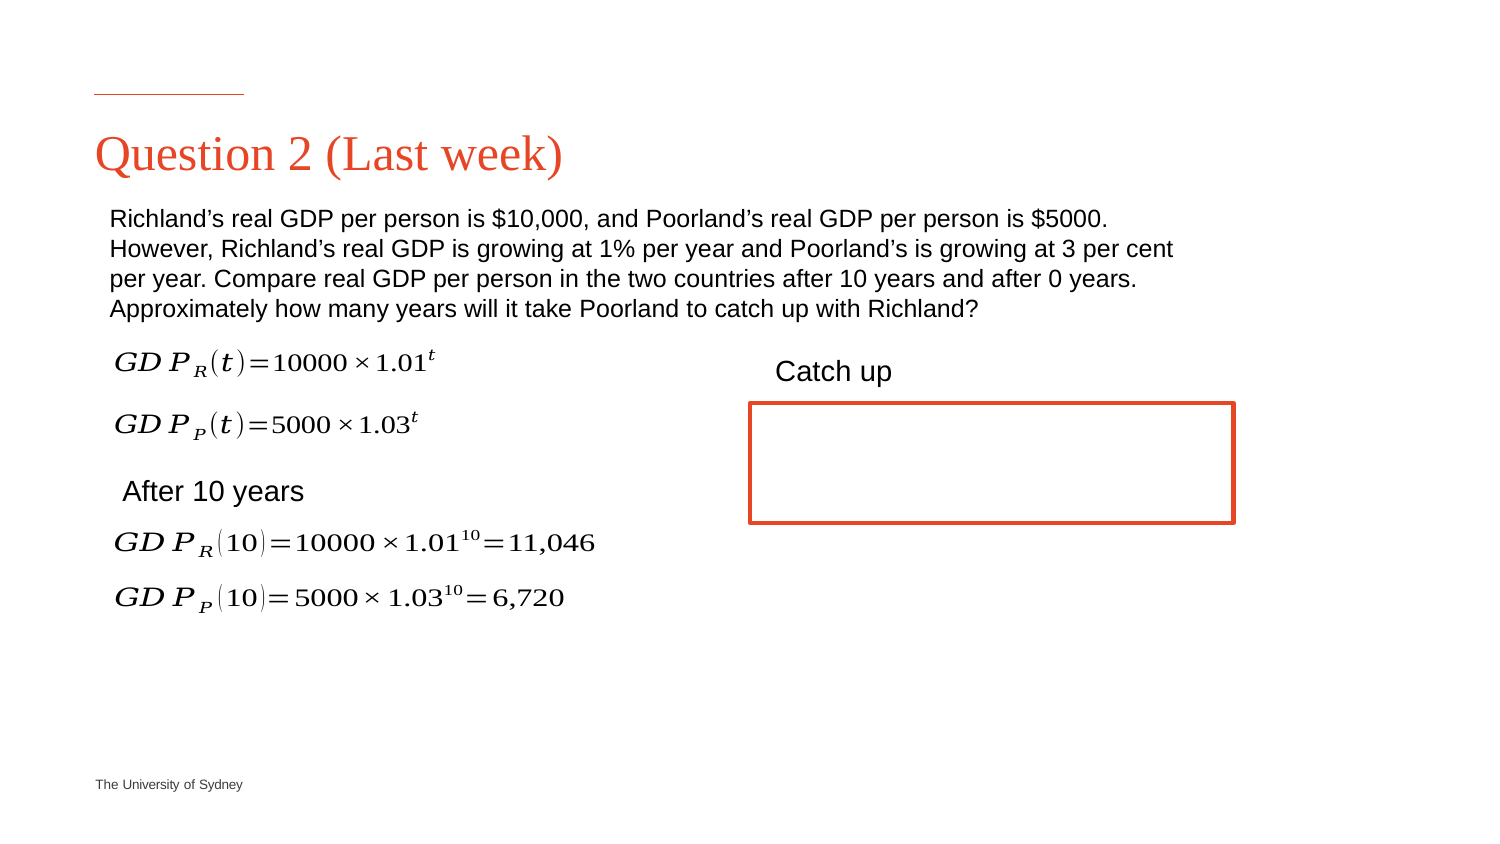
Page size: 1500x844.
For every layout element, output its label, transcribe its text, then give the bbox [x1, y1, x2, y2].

text_box Richland’s real GDP per person is $10,000, and Poorland’s real GDP per person is $5000. However, Richland’s real GDP is growing at 1% per year and Poorland’s is growing at 3 per cent per year. Compare real GDP per person in the two countries after 10 years and after 0 years. Approximately how many years will it take Poorland to catch up with Richland? [94, 195, 1211, 330]
title Question 2 (Last week) [94, 120, 1406, 182]
text_box After 10 years [107, 464, 448, 515]
text_box Catch up [760, 344, 1101, 395]
